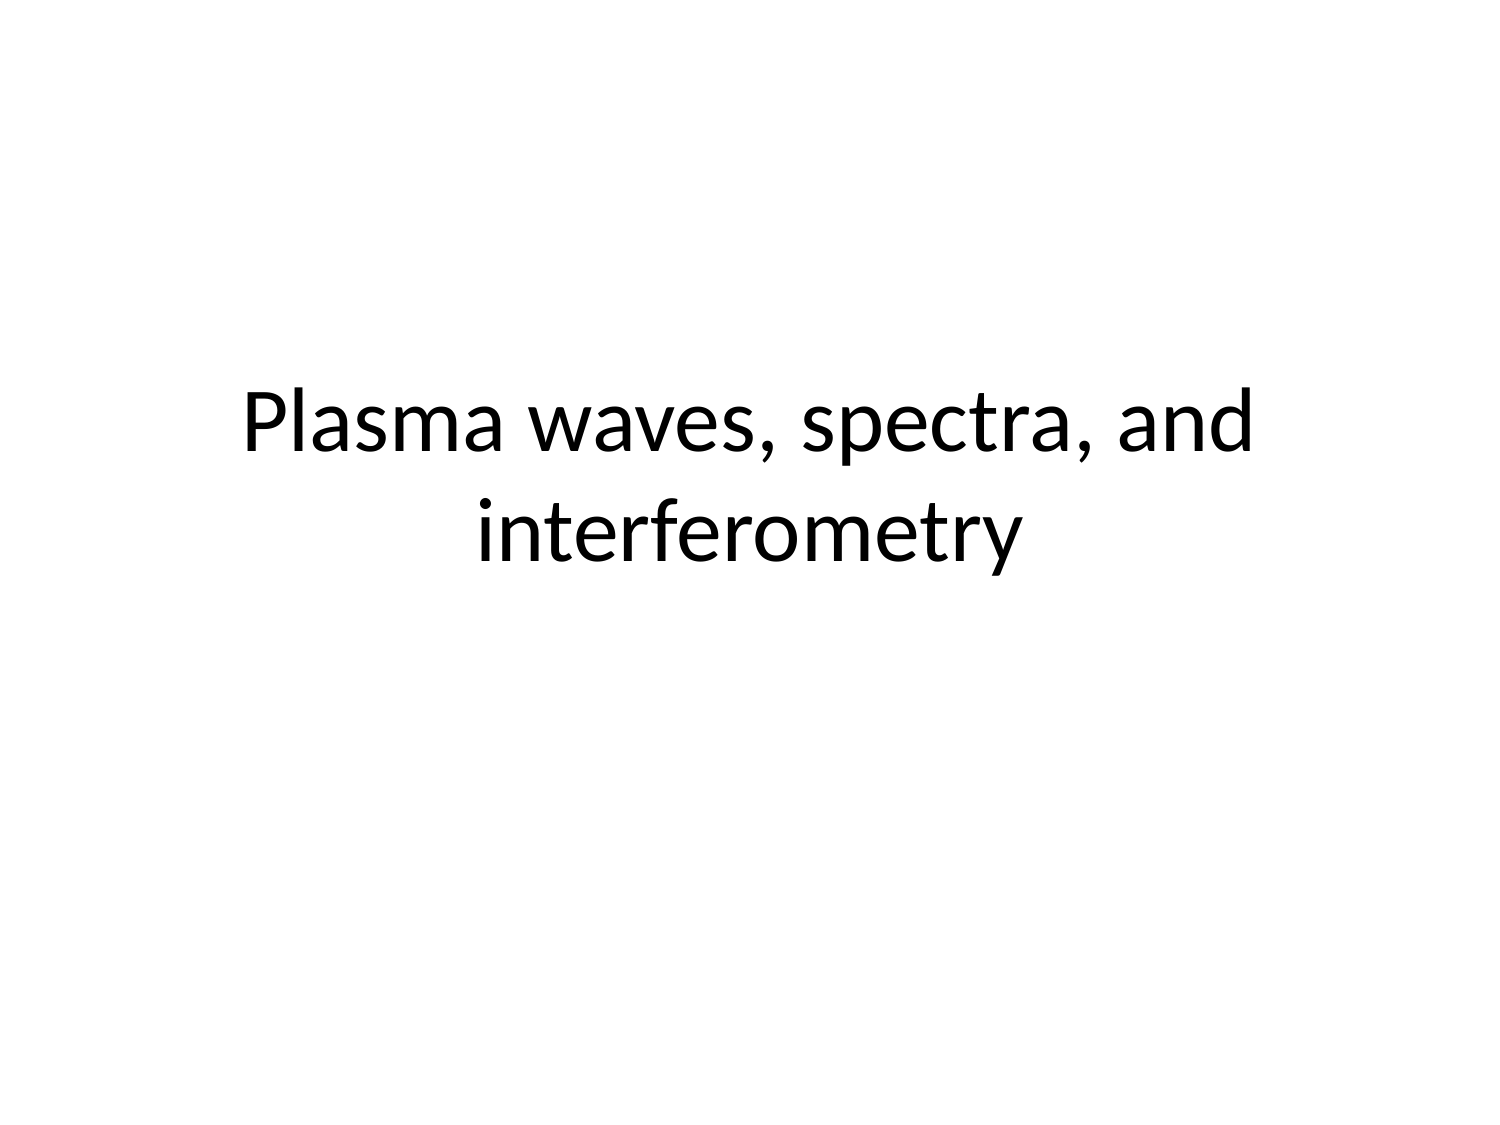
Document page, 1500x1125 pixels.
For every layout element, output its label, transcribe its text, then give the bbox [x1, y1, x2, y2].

title Plasma waves, spectra, and interferometry [112, 349, 1388, 591]
